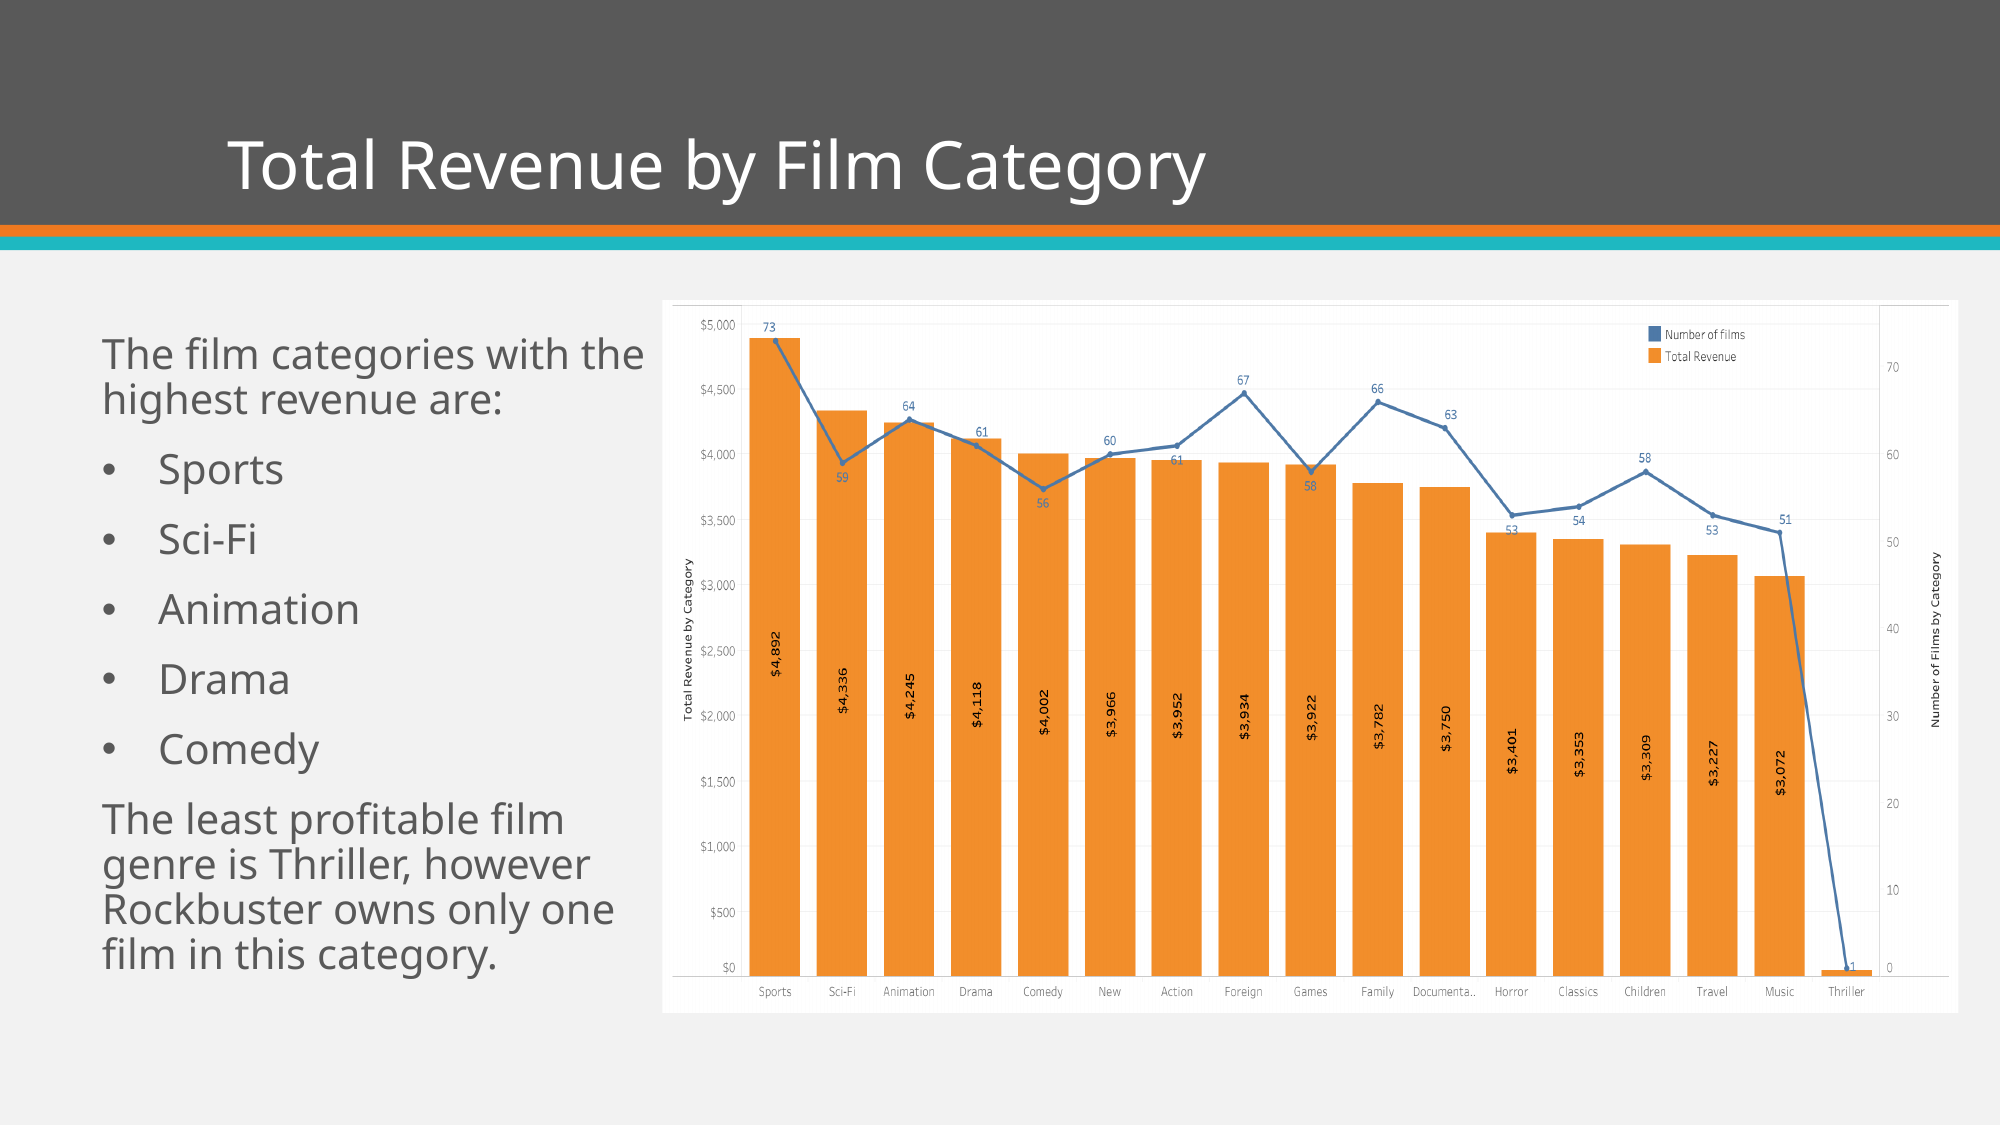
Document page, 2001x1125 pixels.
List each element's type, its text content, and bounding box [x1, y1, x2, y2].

title Total Revenue by Film Category [212, 41, 1788, 212]
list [662, 299, 1959, 1013]
list The film categories with the highest revenue are: Sports Sci-Fi Animation Drama Comedy The least profitable film genre is Thriller, however Rockbuster owns only one film in this category. [86, 299, 662, 1013]
